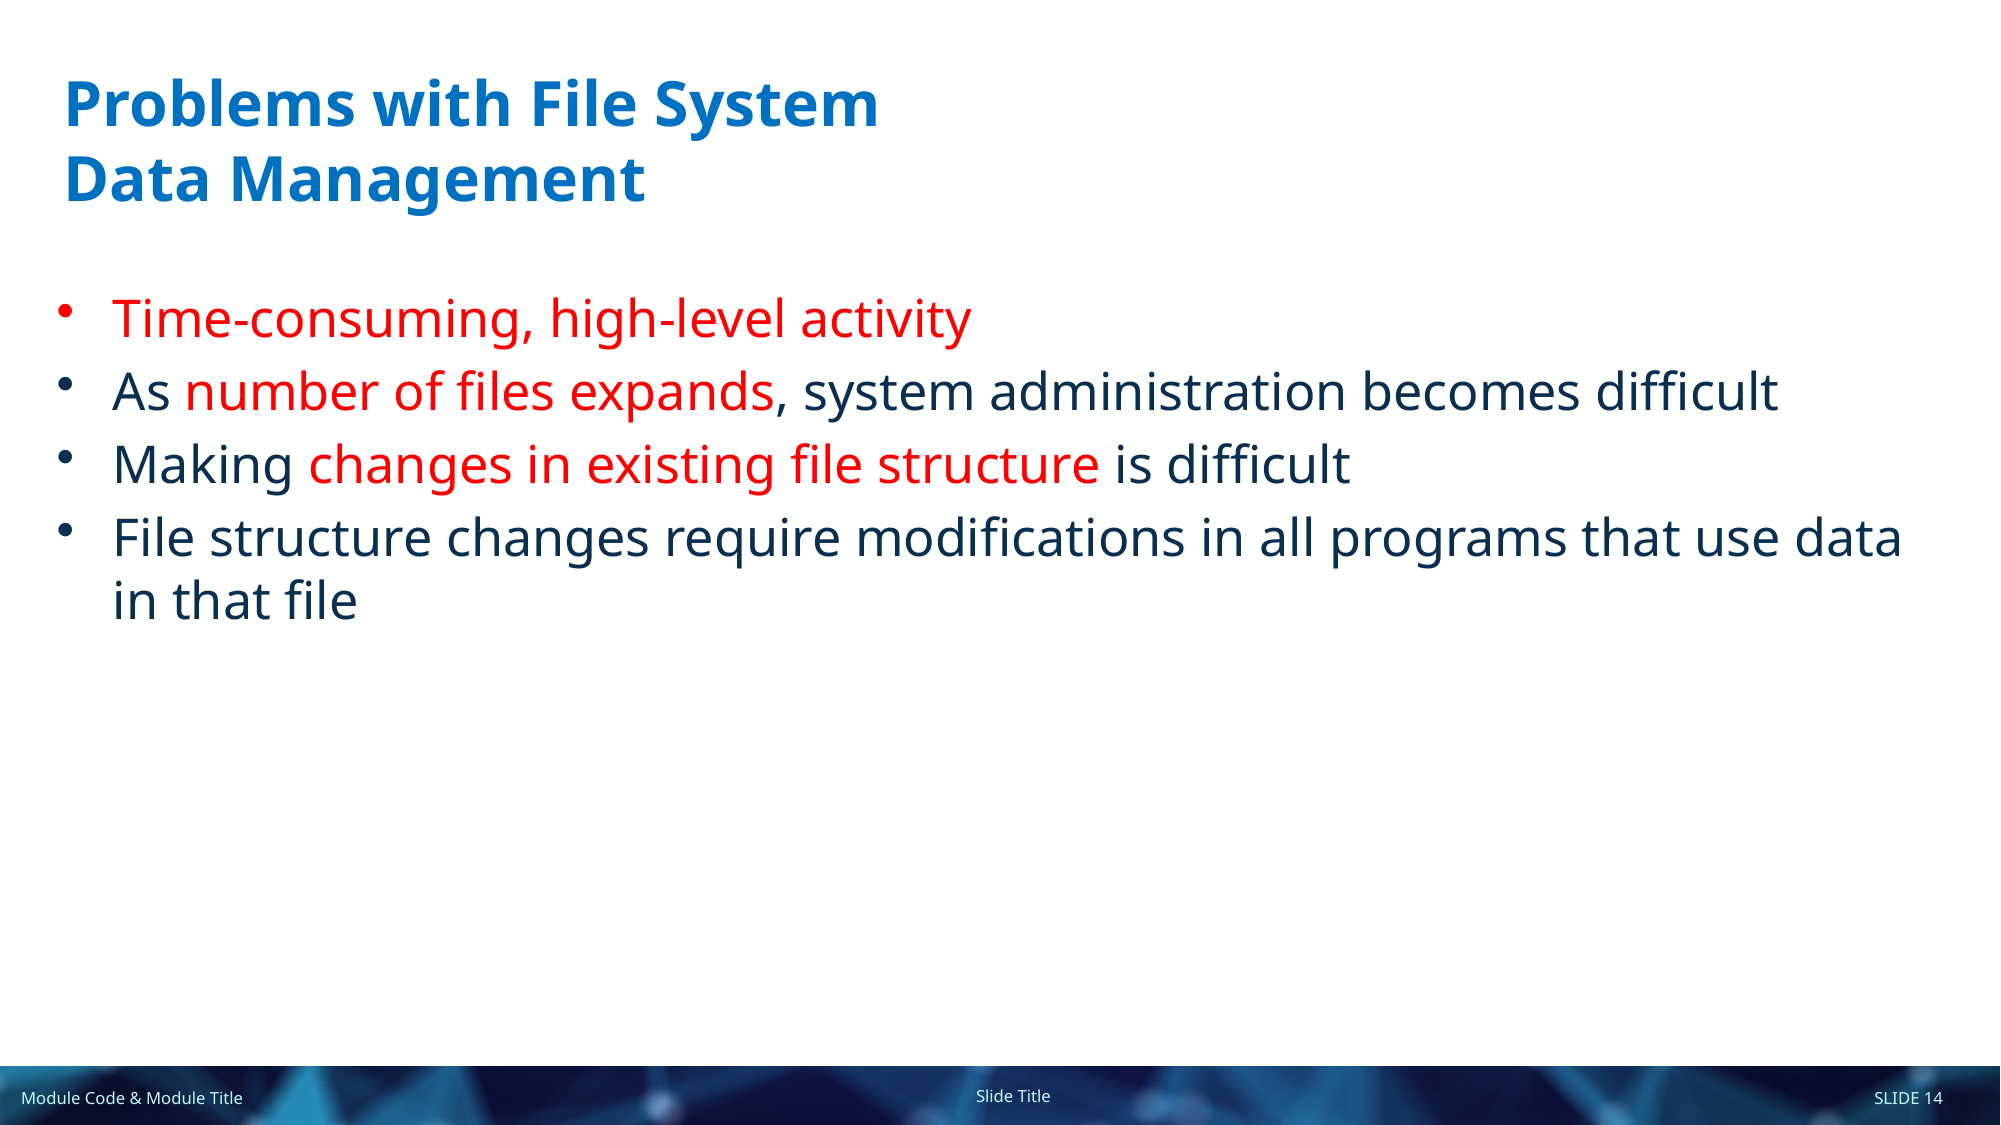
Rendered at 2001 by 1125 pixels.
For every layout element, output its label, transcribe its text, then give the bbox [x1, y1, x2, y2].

list Time-consuming, high-level activity As number of files expands, system administration becomes difficult Making changes in existing file structure is difficult File structure changes require modifications in all programs that use data in that file [41, 278, 1969, 1021]
title Problems with File System Data Management [48, 45, 1764, 233]
picture [0, 1066, 2000, 1125]
